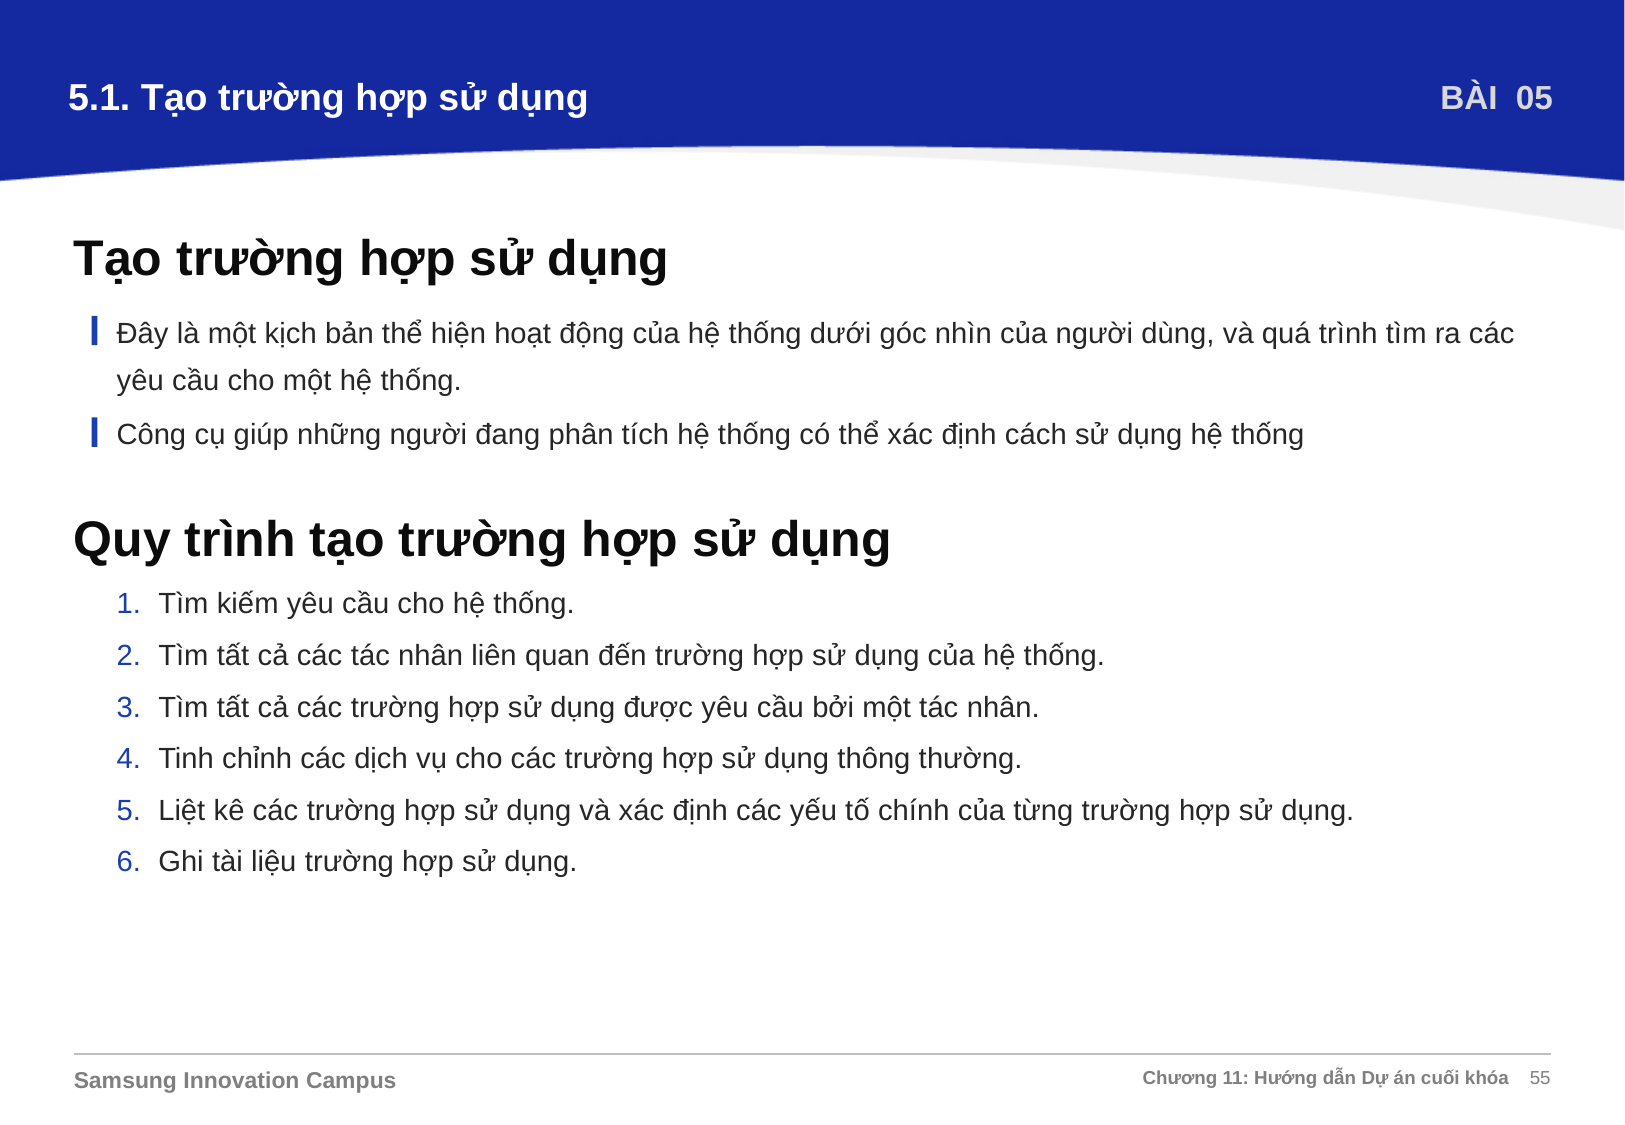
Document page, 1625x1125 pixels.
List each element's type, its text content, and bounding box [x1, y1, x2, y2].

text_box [67, 73, 1554, 120]
text_box Tìm kiếm yêu cầu cho hệ thống. Tìm tất cả các tác nhân liên quan đến trường hợp sử dụng của hệ thống. Tìm tất cả các trường hợp sử dụng được yêu cầu bởi một tác nhân. Tinh chỉnh các dịch vụ cho các trường hợp sử dụng thông thường. Liệt kê các trường hợp sử dụng và xác định các yếu tố chính của từng trường hợp sử dụng. Ghi tài liệu trường hợp sử dụng. [116, 572, 1533, 890]
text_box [91, 313, 1533, 398]
picture [0, 0, 1625, 1125]
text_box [91, 415, 1533, 451]
text_box Tạo trường hợp sử dụng [73, 225, 1551, 286]
text_box Quy trình tạo trường hợp sử dụng [73, 506, 1551, 567]
